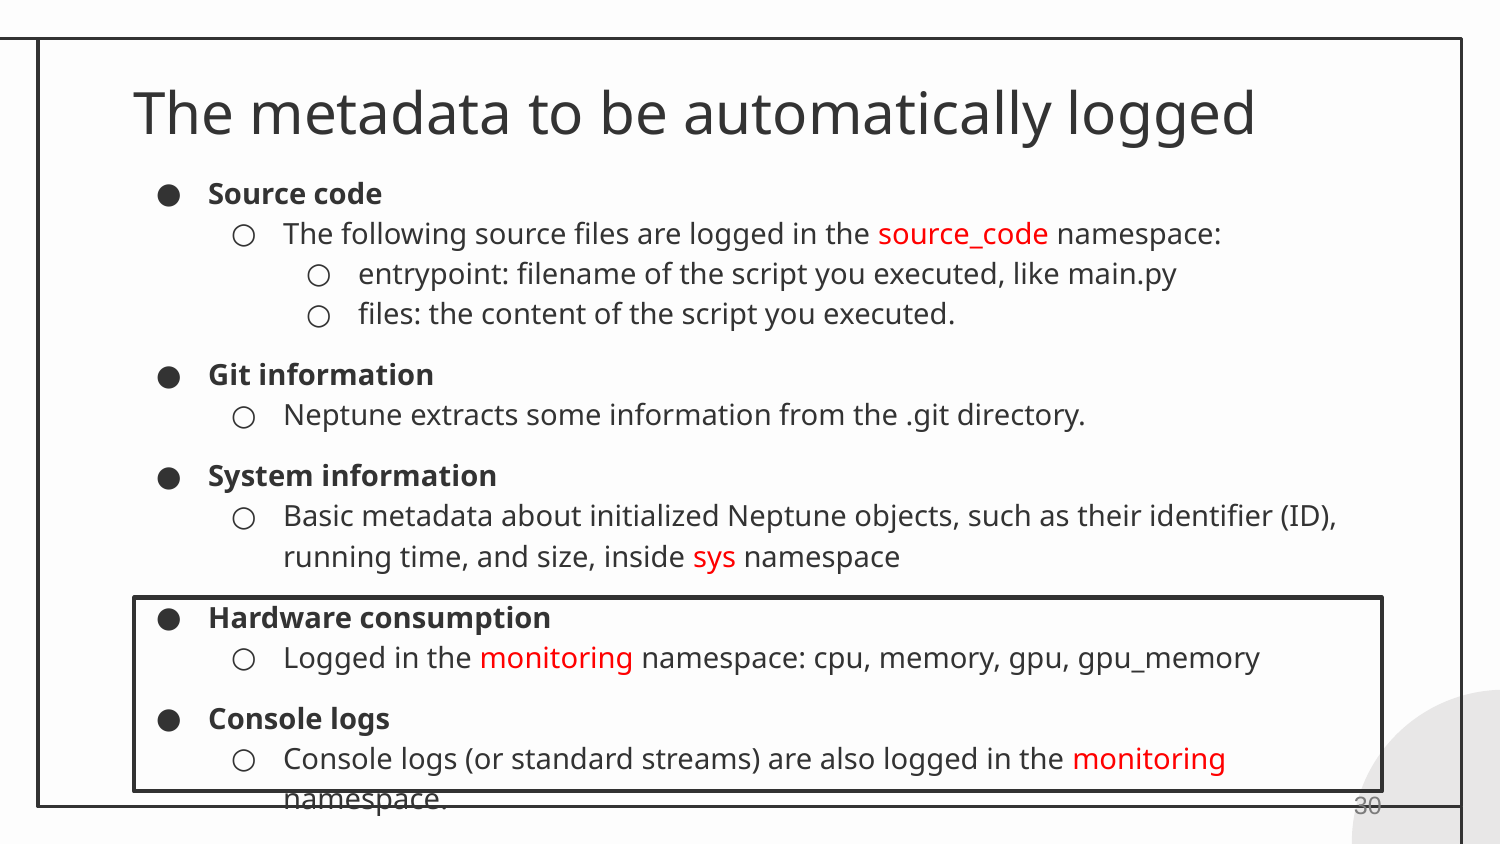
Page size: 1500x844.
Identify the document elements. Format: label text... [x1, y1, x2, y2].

text_box [134, 597, 1382, 792]
title The metadata to be automatically logged [118, 60, 1382, 154]
slide_number ‹#› [1059, 782, 1397, 828]
list Source code The following source files are logged in the source_code namespace: entrypoint: filename of the script you executed, like main.py files: the content of the script you executed. Git information Neptune extracts some information from the .git directory. System information Basic metadata about initialized Neptune objects, such as their identifier (ID), running time, and size, inside sys namespace Hardware consumption Logged in the monitoring namespace: cpu, memory, gpu, gpu_memory Console logs Console logs (or standard streams) are also logged in the monitoring namespace. [118, 154, 1382, 789]
